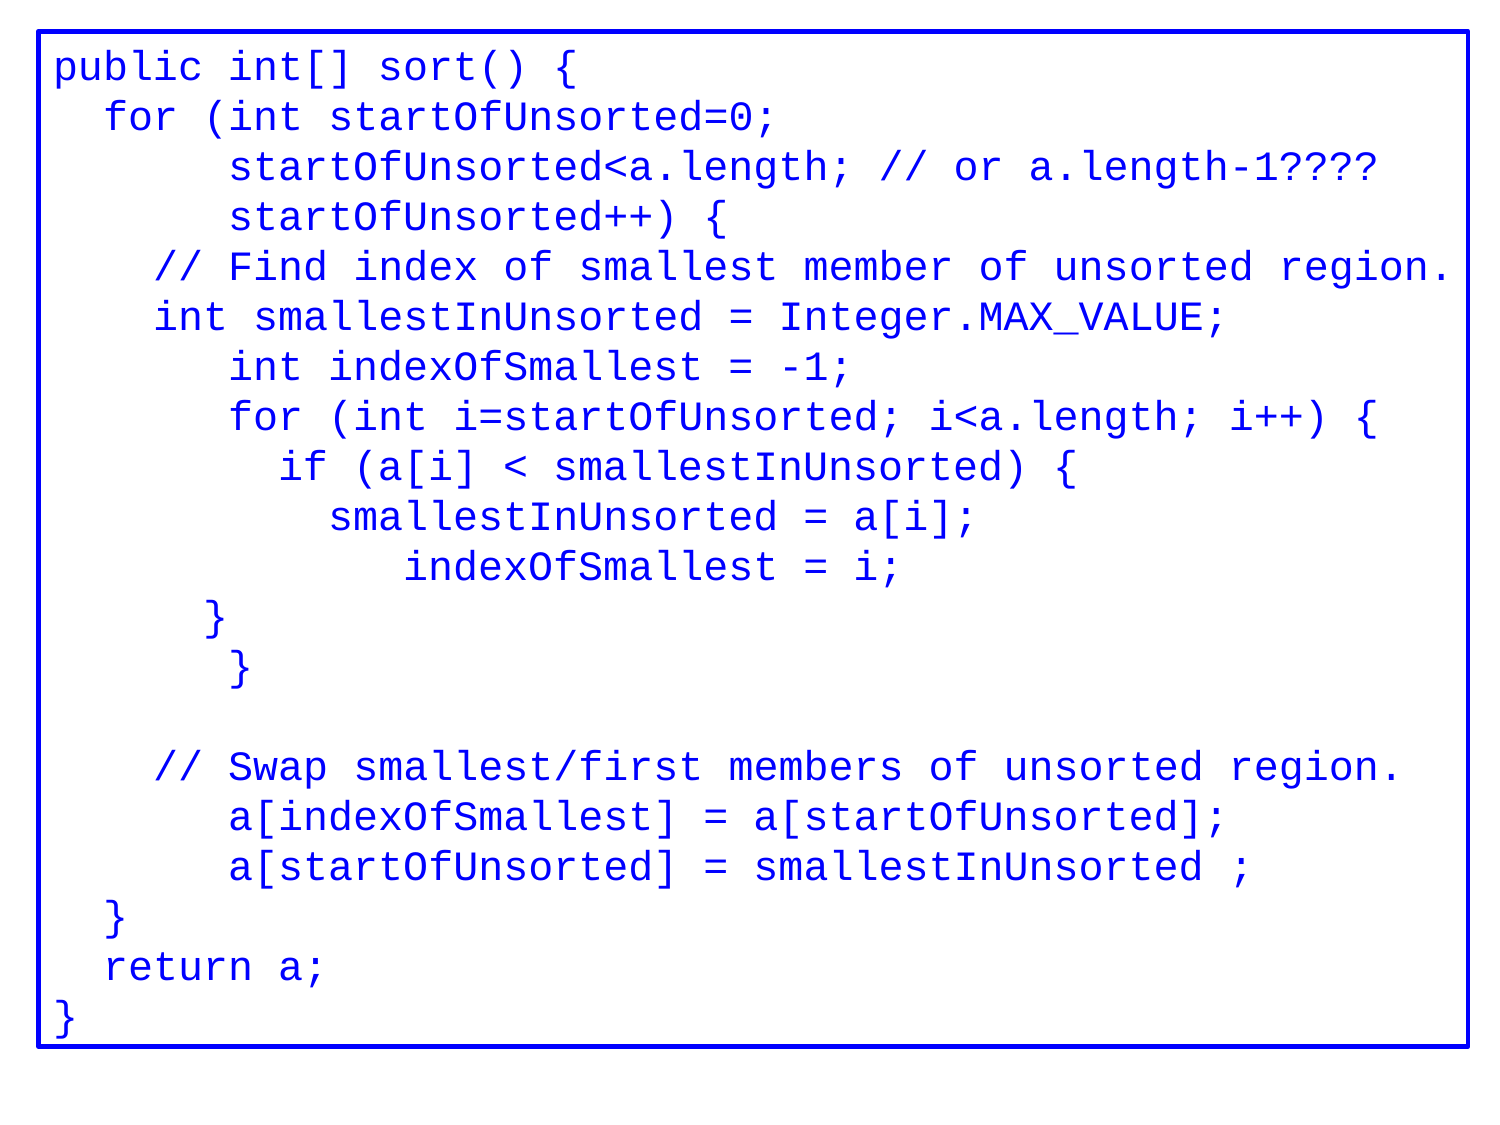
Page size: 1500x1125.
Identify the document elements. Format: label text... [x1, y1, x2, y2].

text_box public int[] sort() { for (int startOfUnsorted=0; startOfUnsorted<a.length; // or a.length-1???? startOfUnsorted++) { // Find index of smallest member of unsorted region. int smallestInUnsorted = Integer.MAX_VALUE; int indexOfSmallest = -1; for (int i=startOfUnsorted; i<a.length; i++) { if (a[i] < smallestInUnsorted) { smallestInUnsorted = a[i]; indexOfSmallest = i; } } // Swap smallest/first members of unsorted region. a[indexOfSmallest] = a[startOfUnsorted]; a[startOfUnsorted] = smallestInUnsorted ; } return a; } [38, 31, 1468, 1047]
